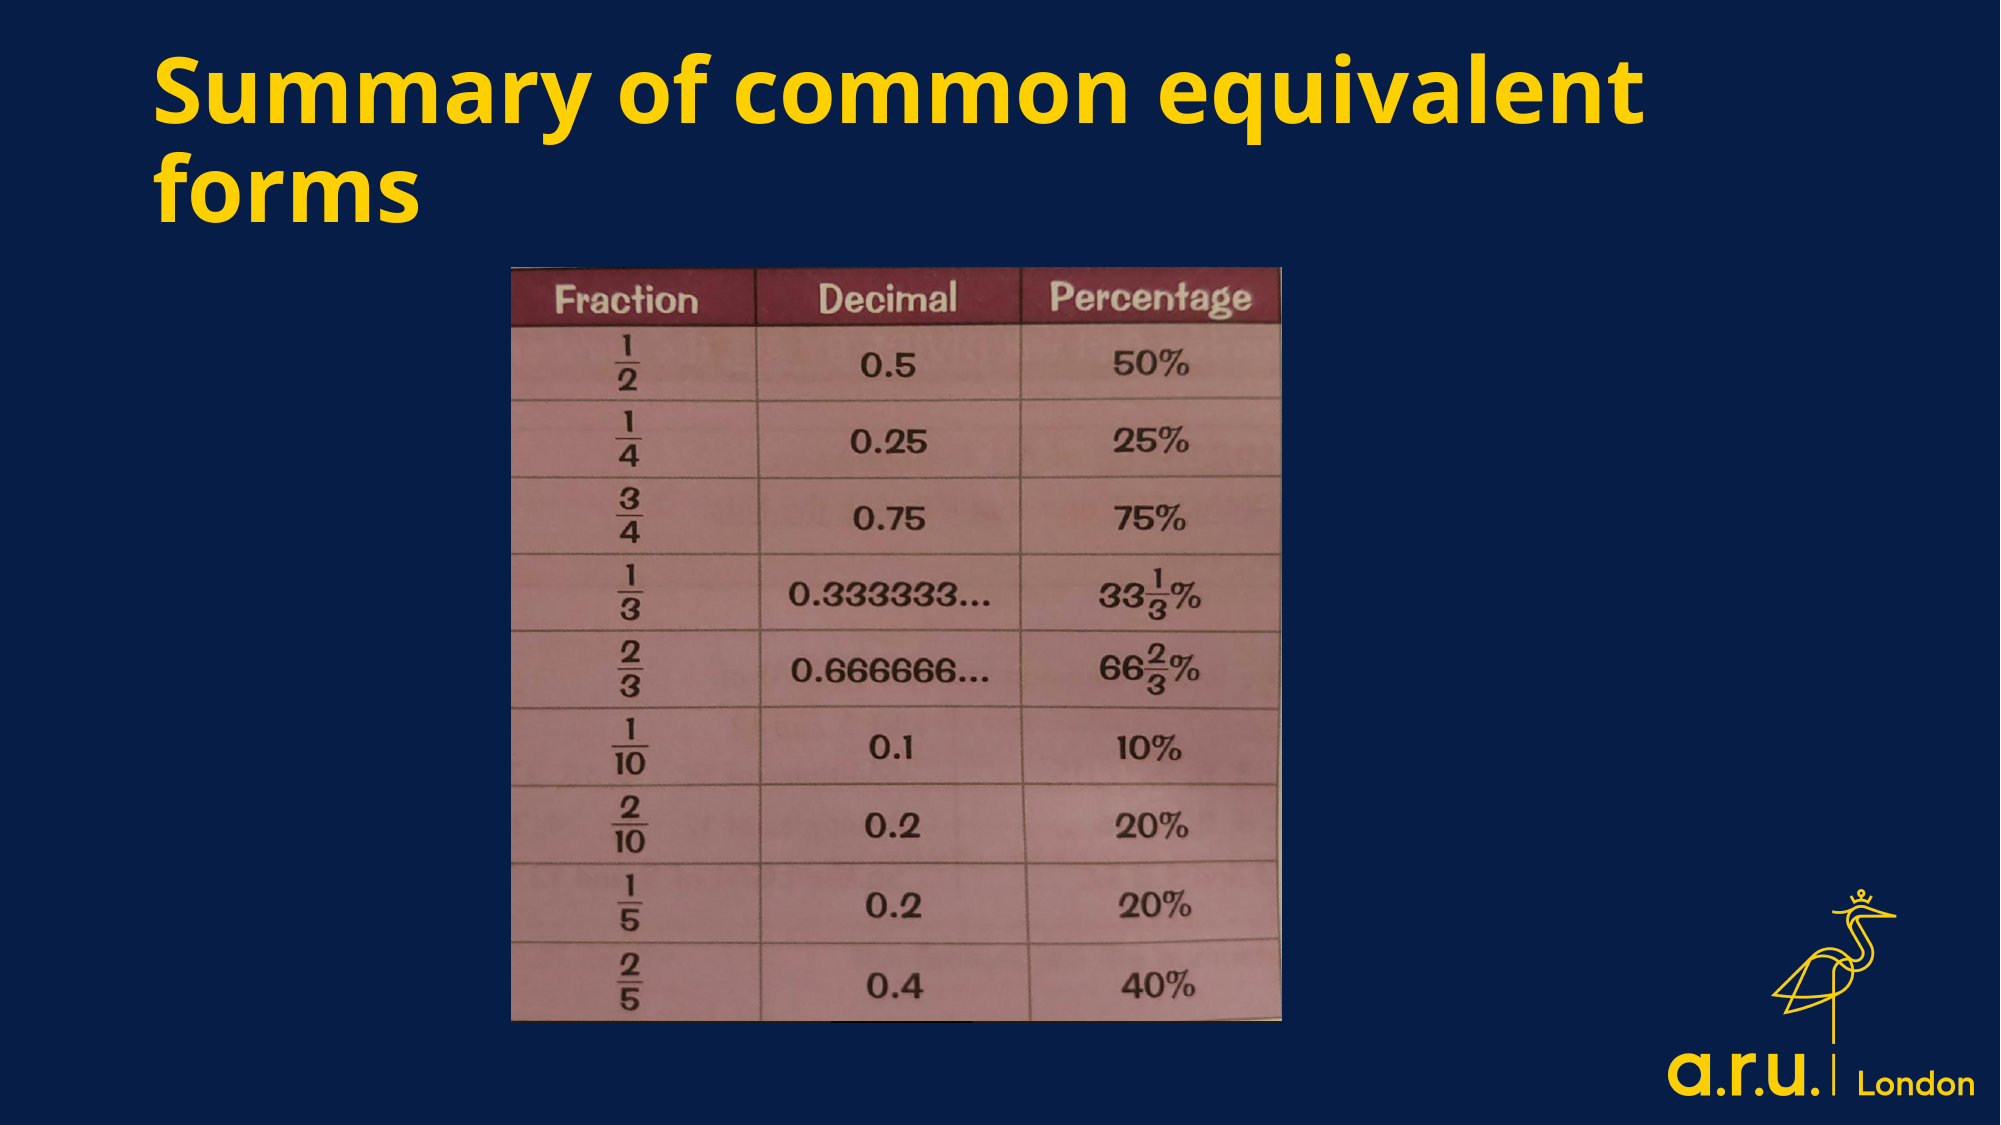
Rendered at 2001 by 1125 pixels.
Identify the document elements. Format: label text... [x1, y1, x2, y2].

title Summary of common equivalent forms [137, 34, 1863, 253]
picture [1668, 889, 1974, 1096]
picture [510, 267, 1282, 1023]
